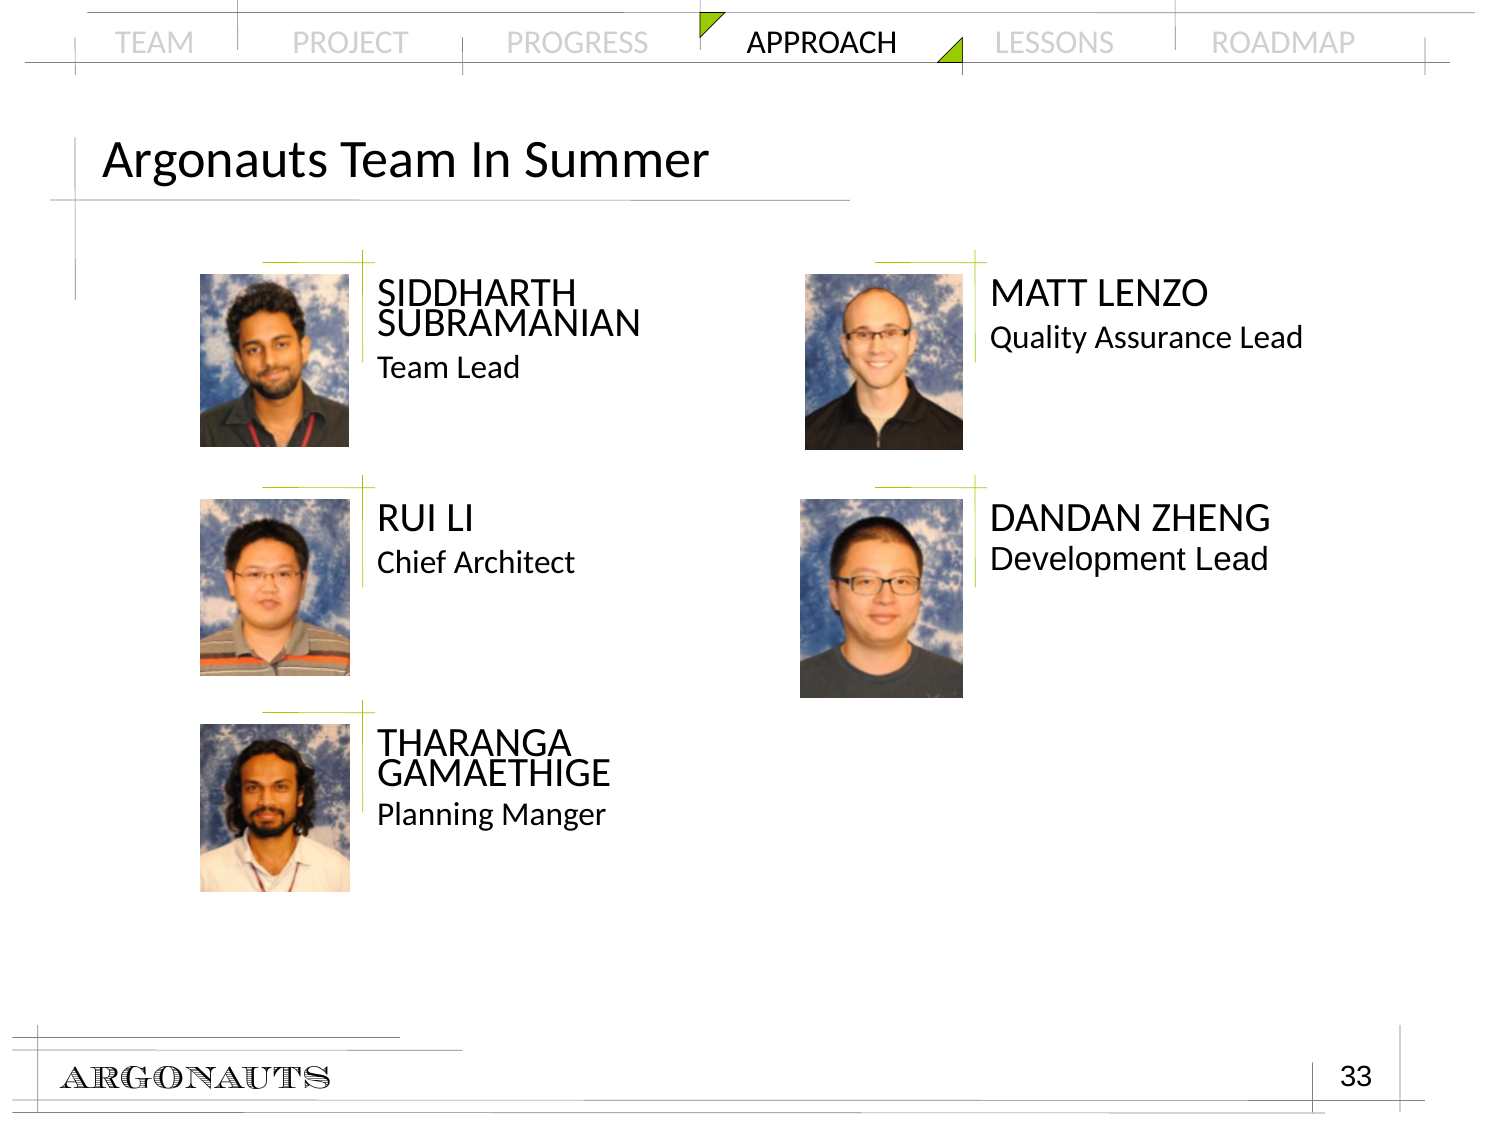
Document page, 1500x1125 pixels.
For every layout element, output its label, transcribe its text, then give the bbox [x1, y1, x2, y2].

title Argonauts Team In Summer [87, 112, 1413, 200]
text_box Dandan Zheng Development Lead [976, 499, 1413, 585]
picture [50, 1055, 350, 1099]
picture [799, 499, 963, 698]
picture [199, 499, 351, 676]
text_box Siddharth Subramanian Team Lead [362, 275, 800, 391]
slide_number 33 [1074, 1050, 1388, 1125]
text_box Matt Lenzo Quality Assurance Lead [974, 274, 1413, 412]
picture [804, 274, 963, 451]
text_box Rui Li Chief Architect [363, 500, 797, 586]
picture [199, 724, 351, 892]
text_box Tharanga Gamaethige Planning Manger [362, 724, 800, 840]
picture [199, 274, 349, 447]
